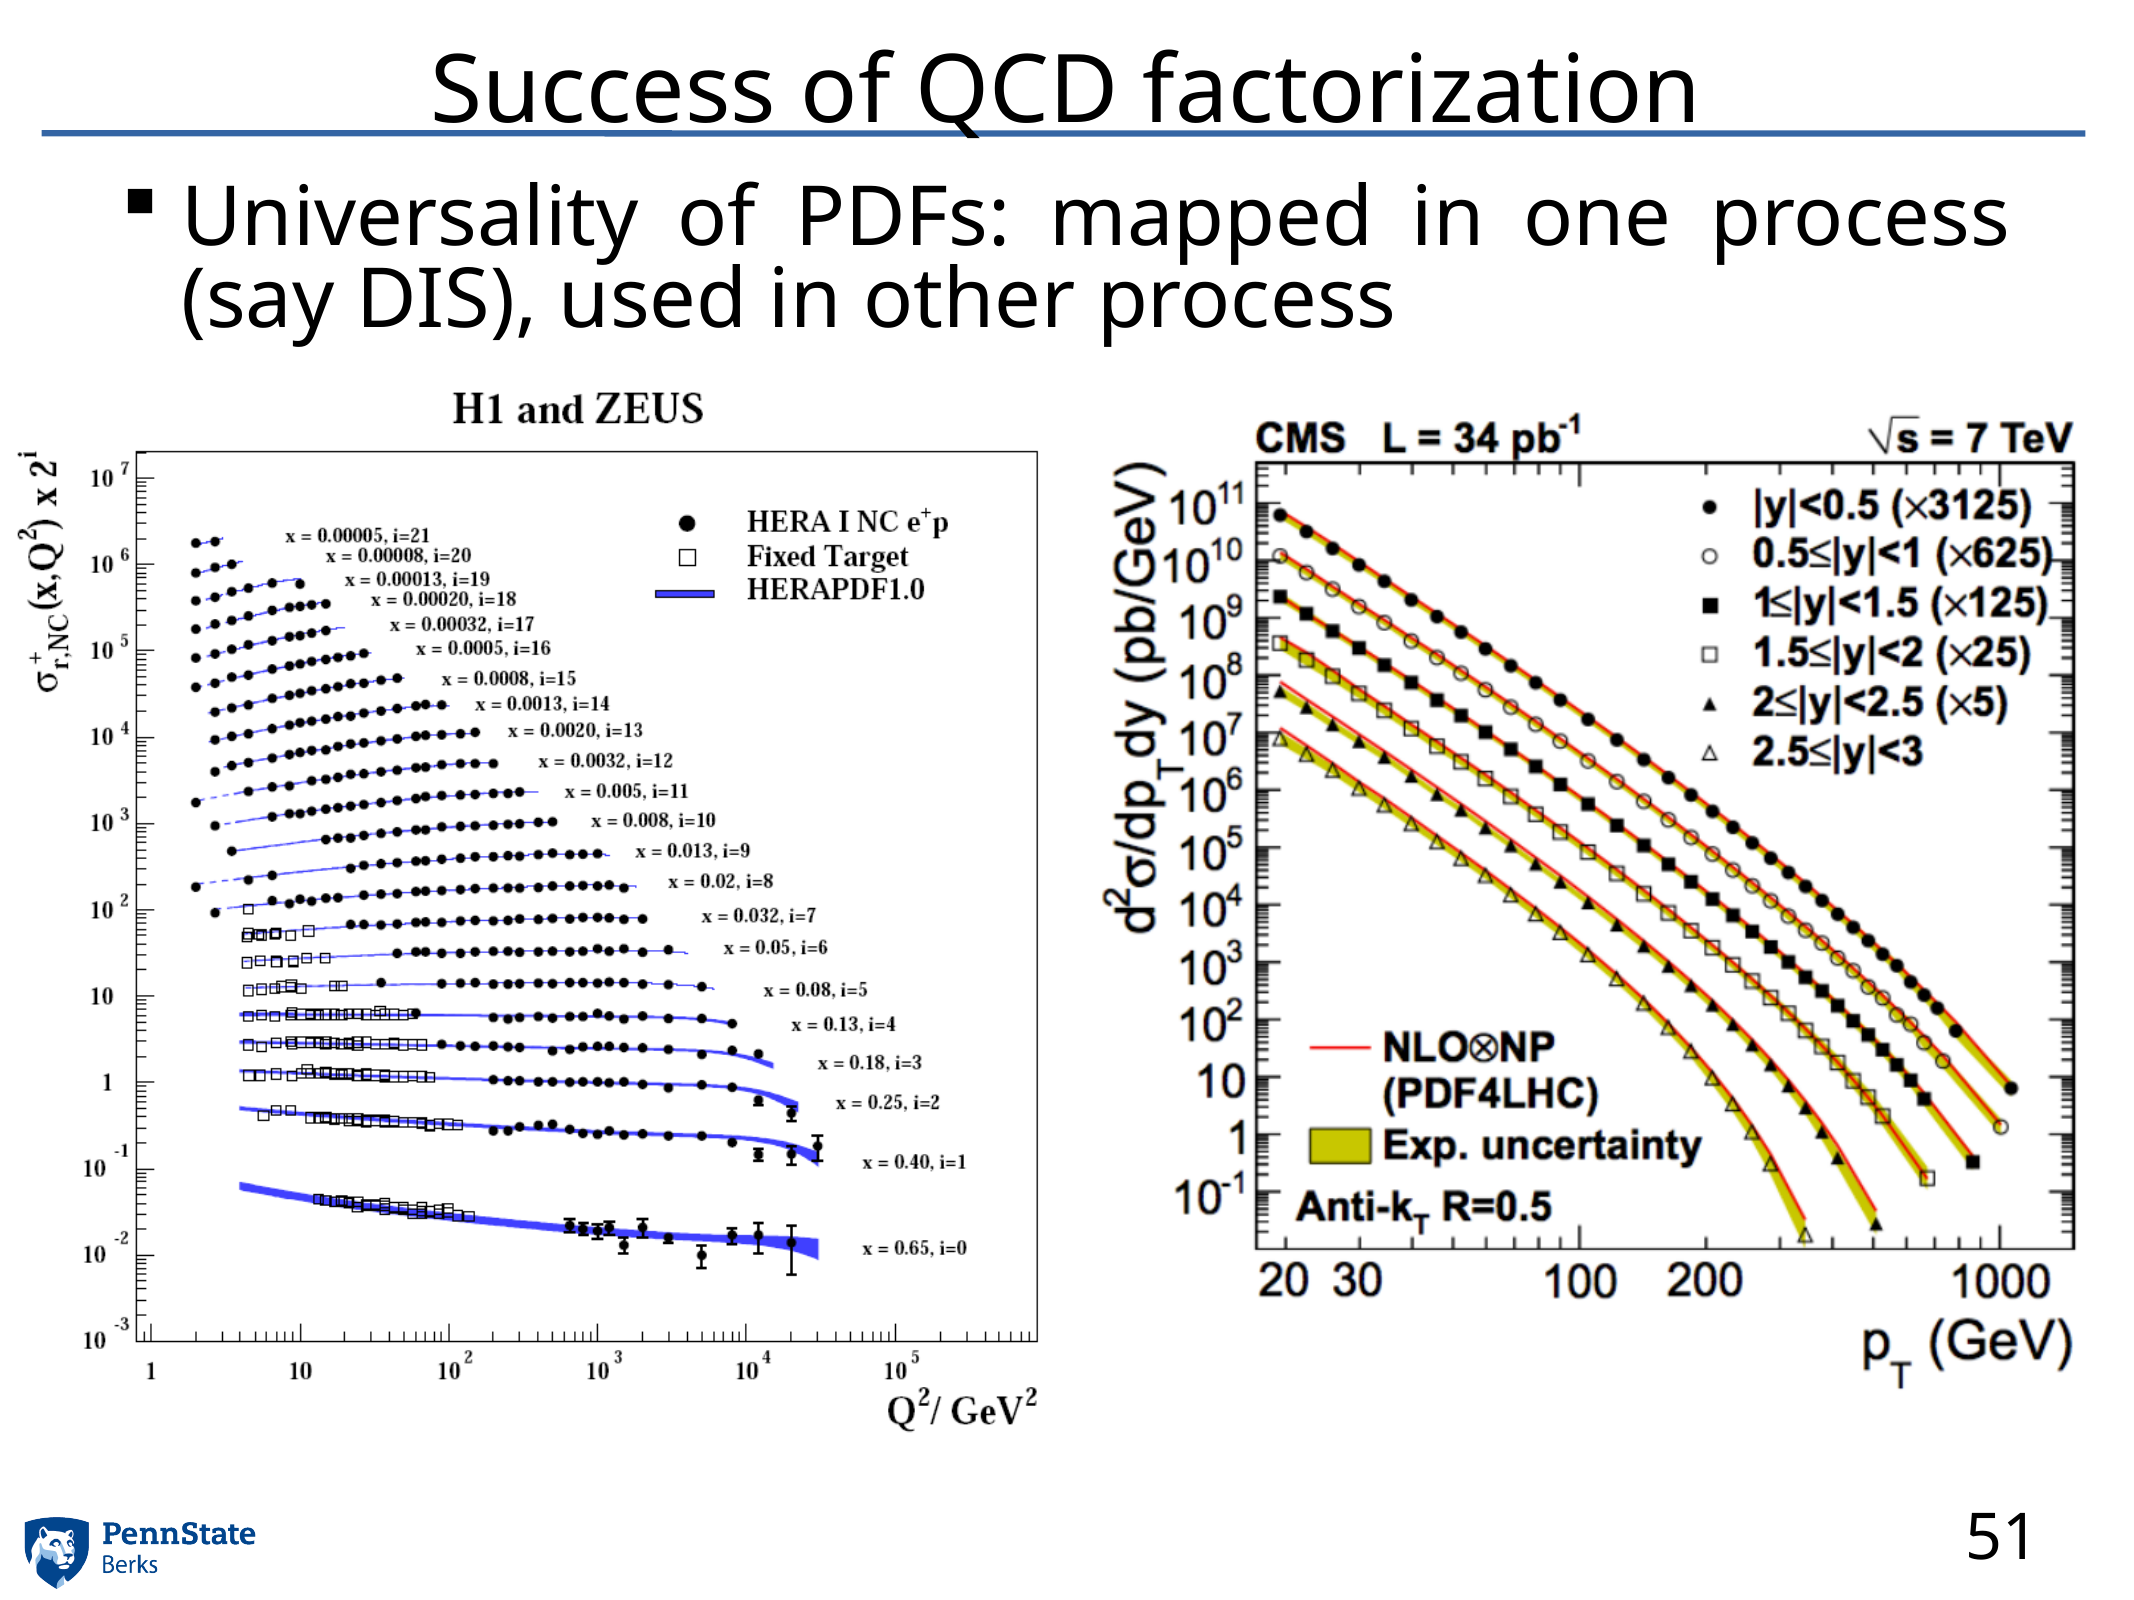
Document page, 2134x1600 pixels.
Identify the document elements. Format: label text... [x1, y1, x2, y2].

title Success of QCD factorization [106, 4, 2028, 164]
picture [1097, 398, 2094, 1397]
text_box Universality of PDFs: mapped in one process (say DIS), used in other process [106, 171, 2027, 1379]
picture [17, 1511, 260, 1595]
picture [13, 373, 1050, 1443]
